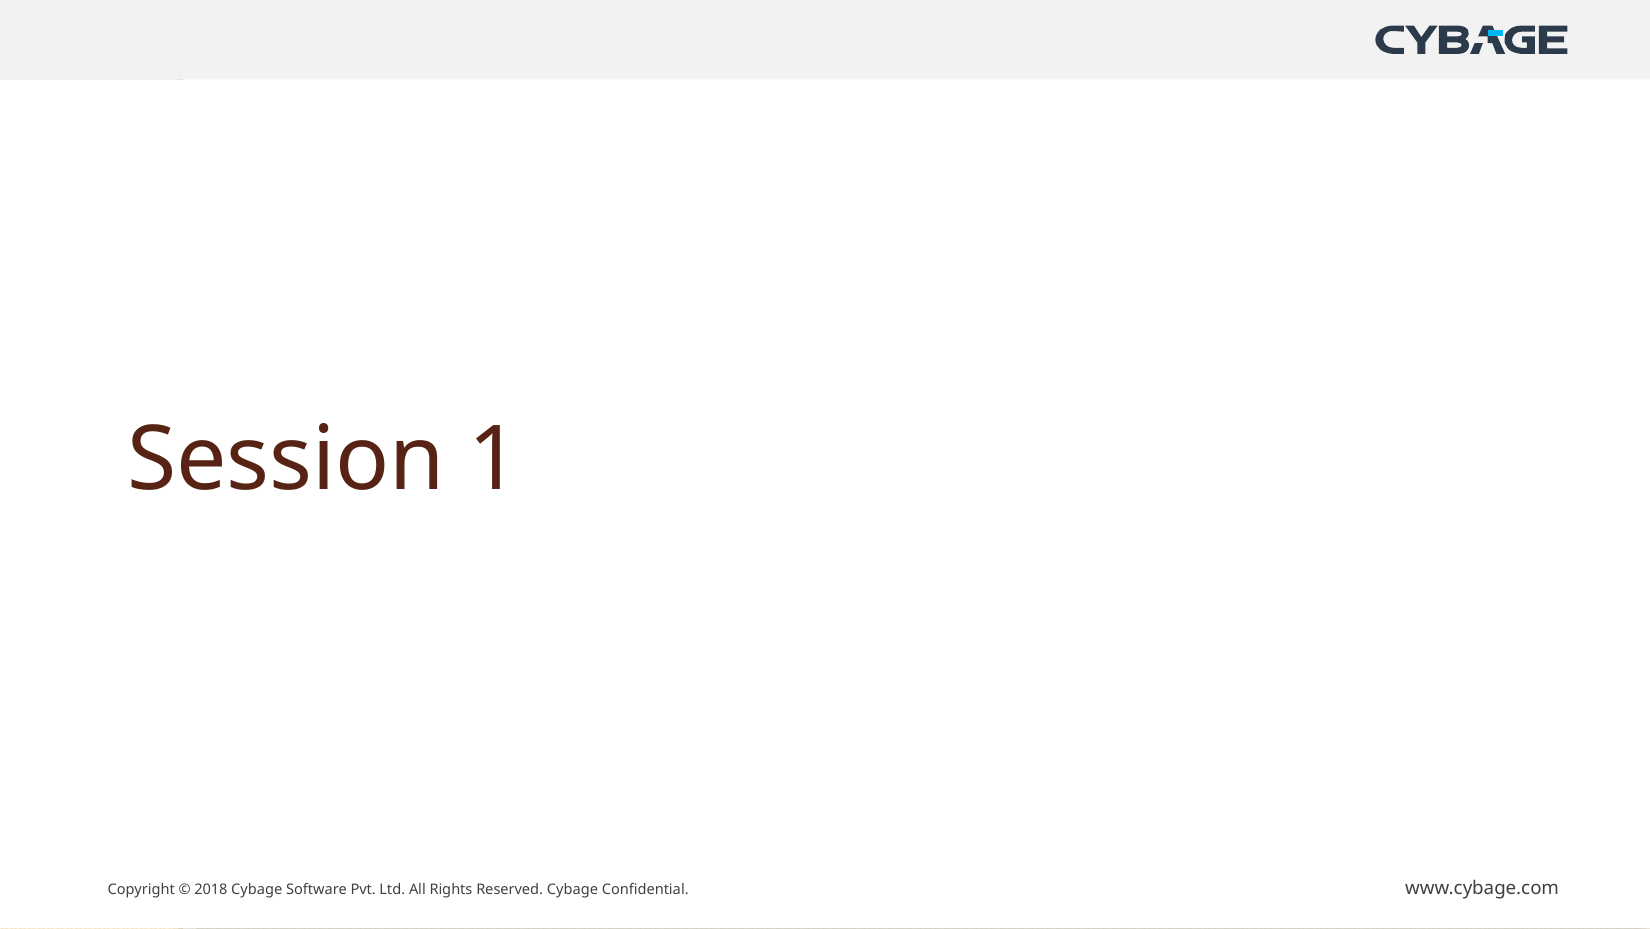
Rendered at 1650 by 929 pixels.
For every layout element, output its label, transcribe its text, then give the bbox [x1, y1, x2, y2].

title Session 1 [112, 376, 1598, 532]
